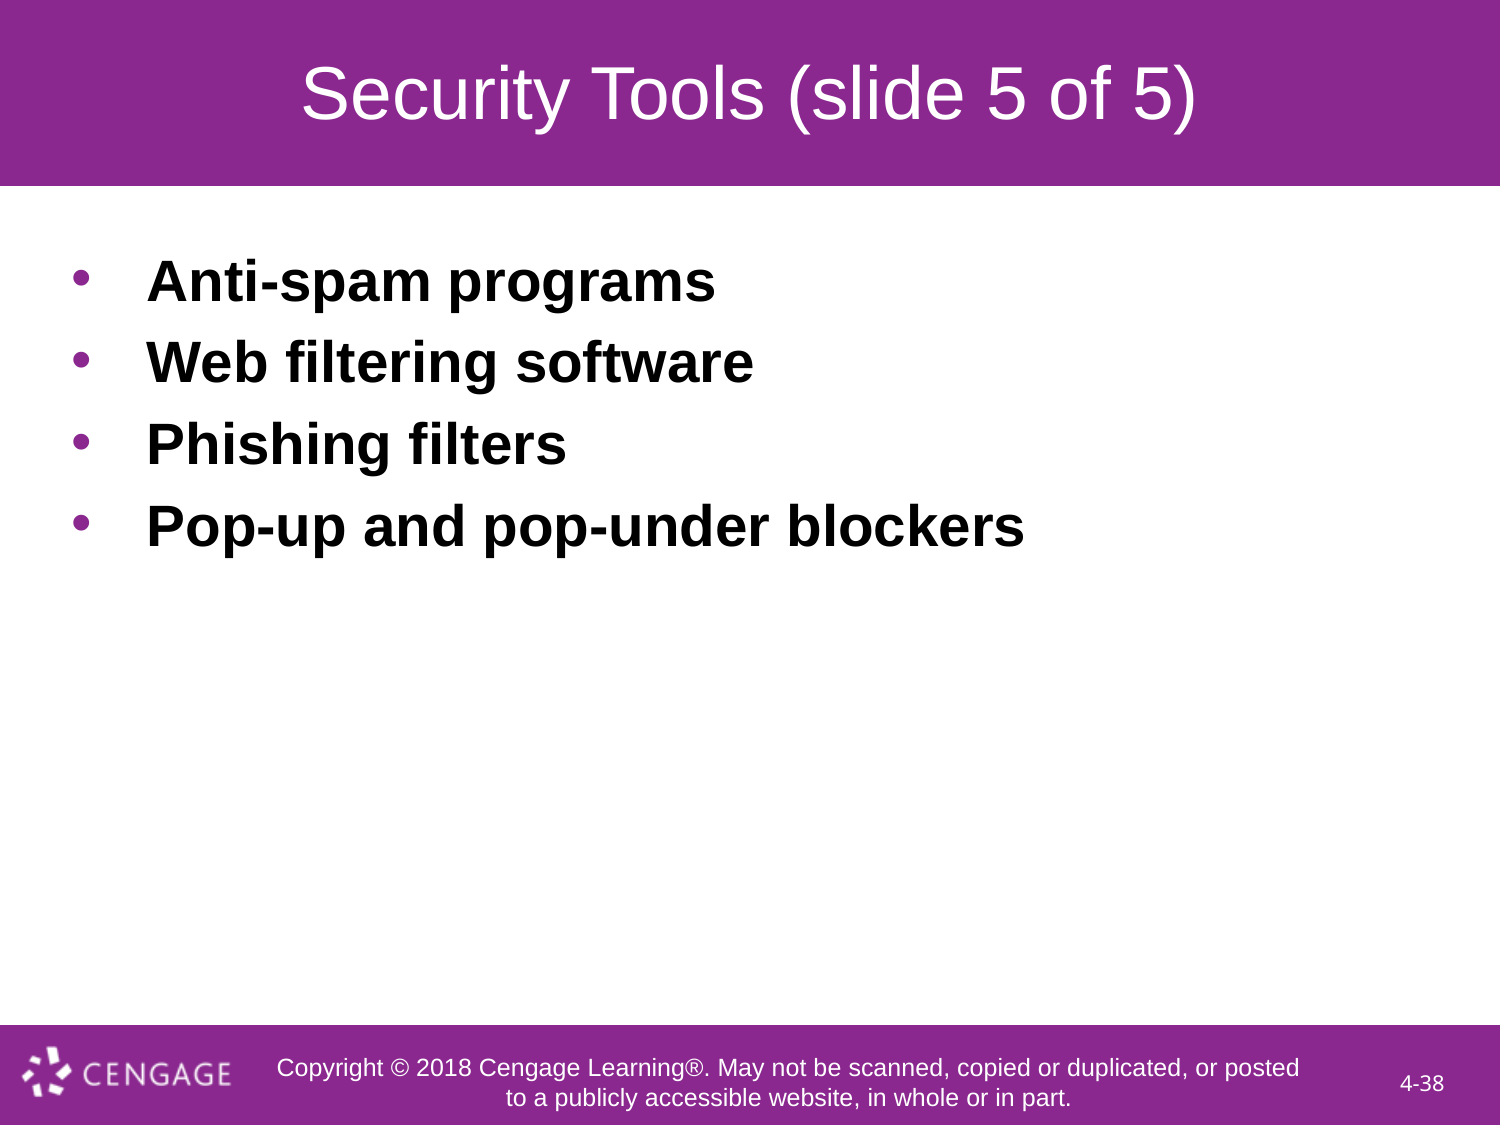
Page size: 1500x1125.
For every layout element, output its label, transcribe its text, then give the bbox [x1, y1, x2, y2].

list Anti-spam programs Web filtering software Phishing filters Pop-up and pop-under blockers [56, 235, 1410, 988]
picture [12, 1037, 236, 1105]
title Security Tools (slide 5 of 5) [7, 4, 1493, 175]
